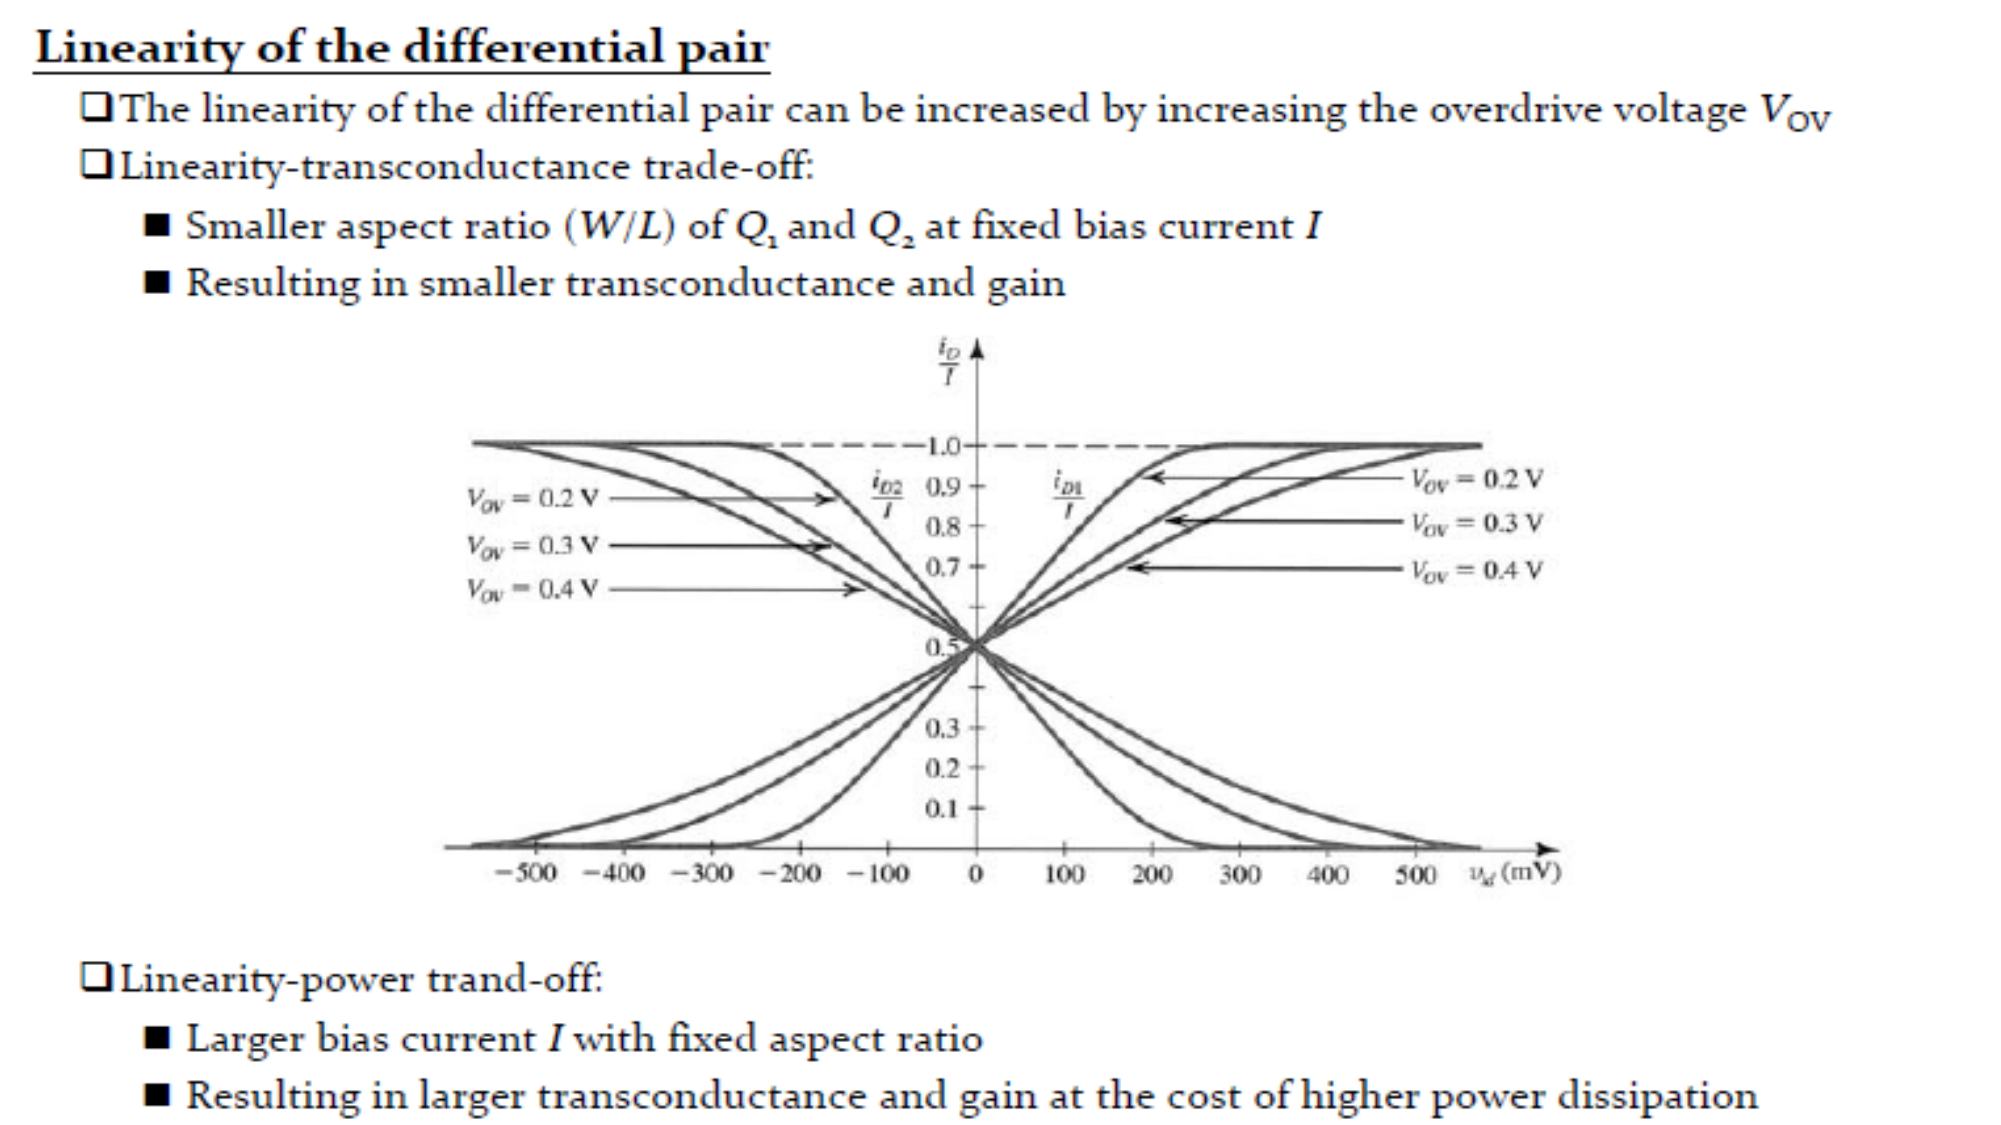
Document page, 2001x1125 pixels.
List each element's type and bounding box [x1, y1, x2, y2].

picture [15, 18, 1839, 1122]
